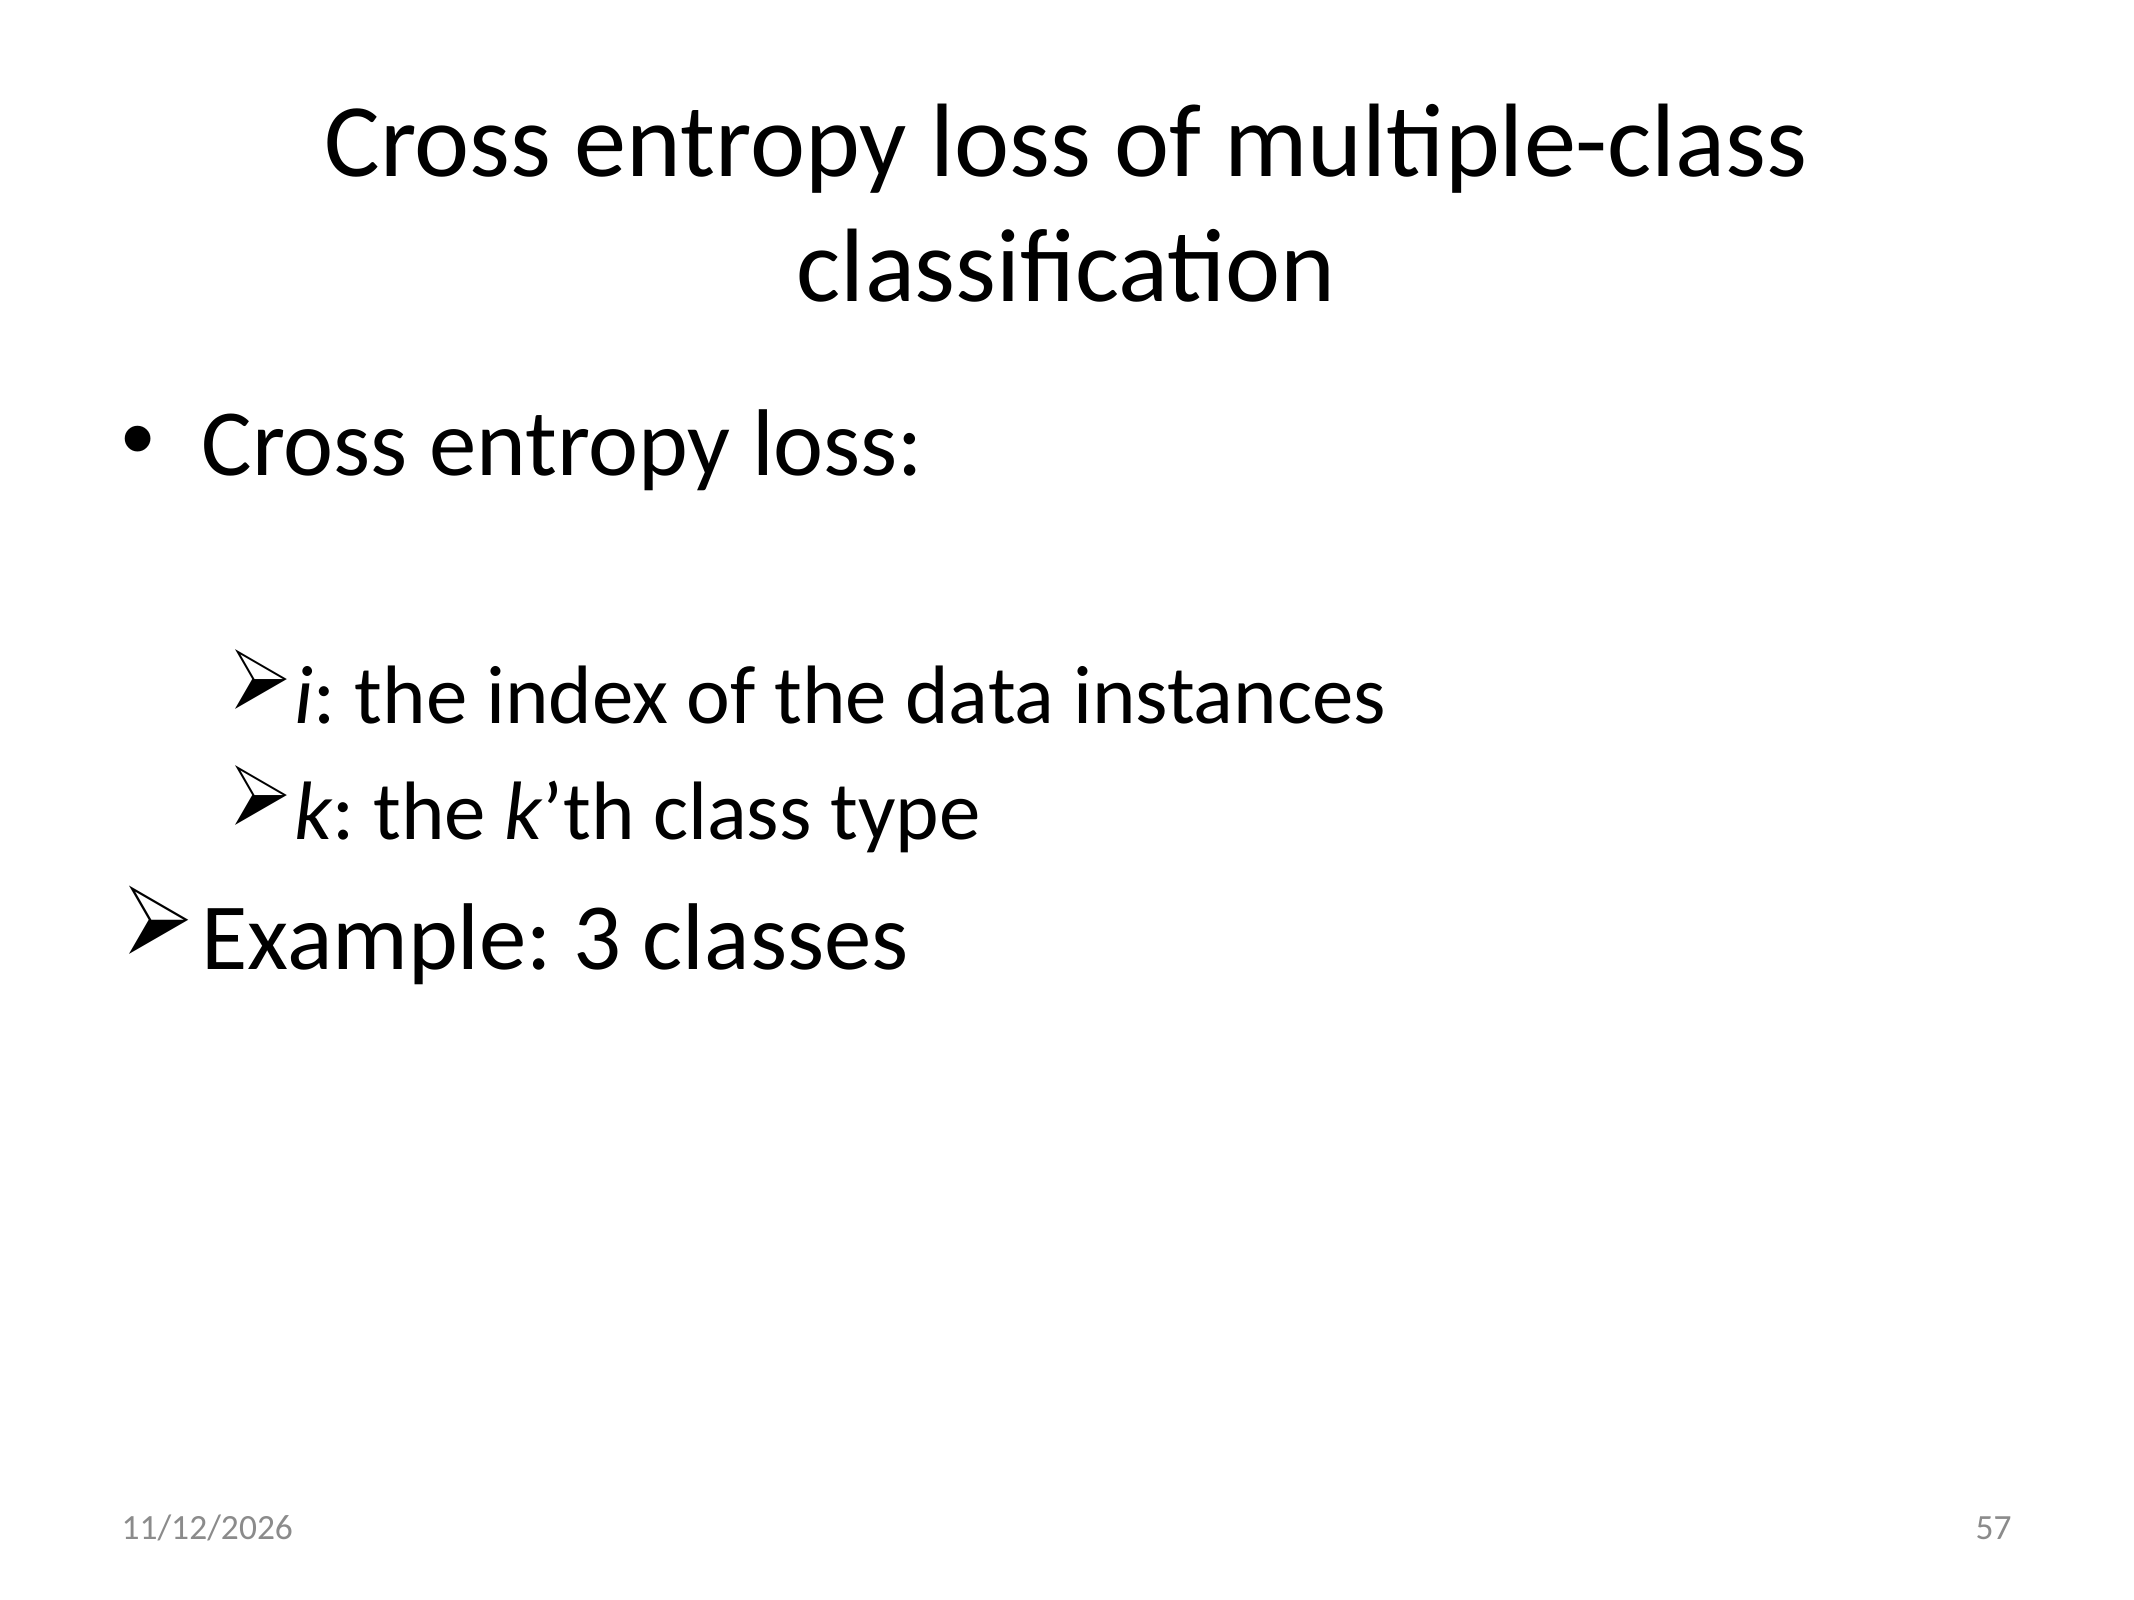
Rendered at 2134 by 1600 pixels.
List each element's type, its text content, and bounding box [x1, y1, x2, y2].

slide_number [106, 1482, 605, 1569]
title Cross entropy loss of multiple-class classification [106, 64, 2027, 331]
slide_number 57 [1528, 1482, 2027, 1569]
